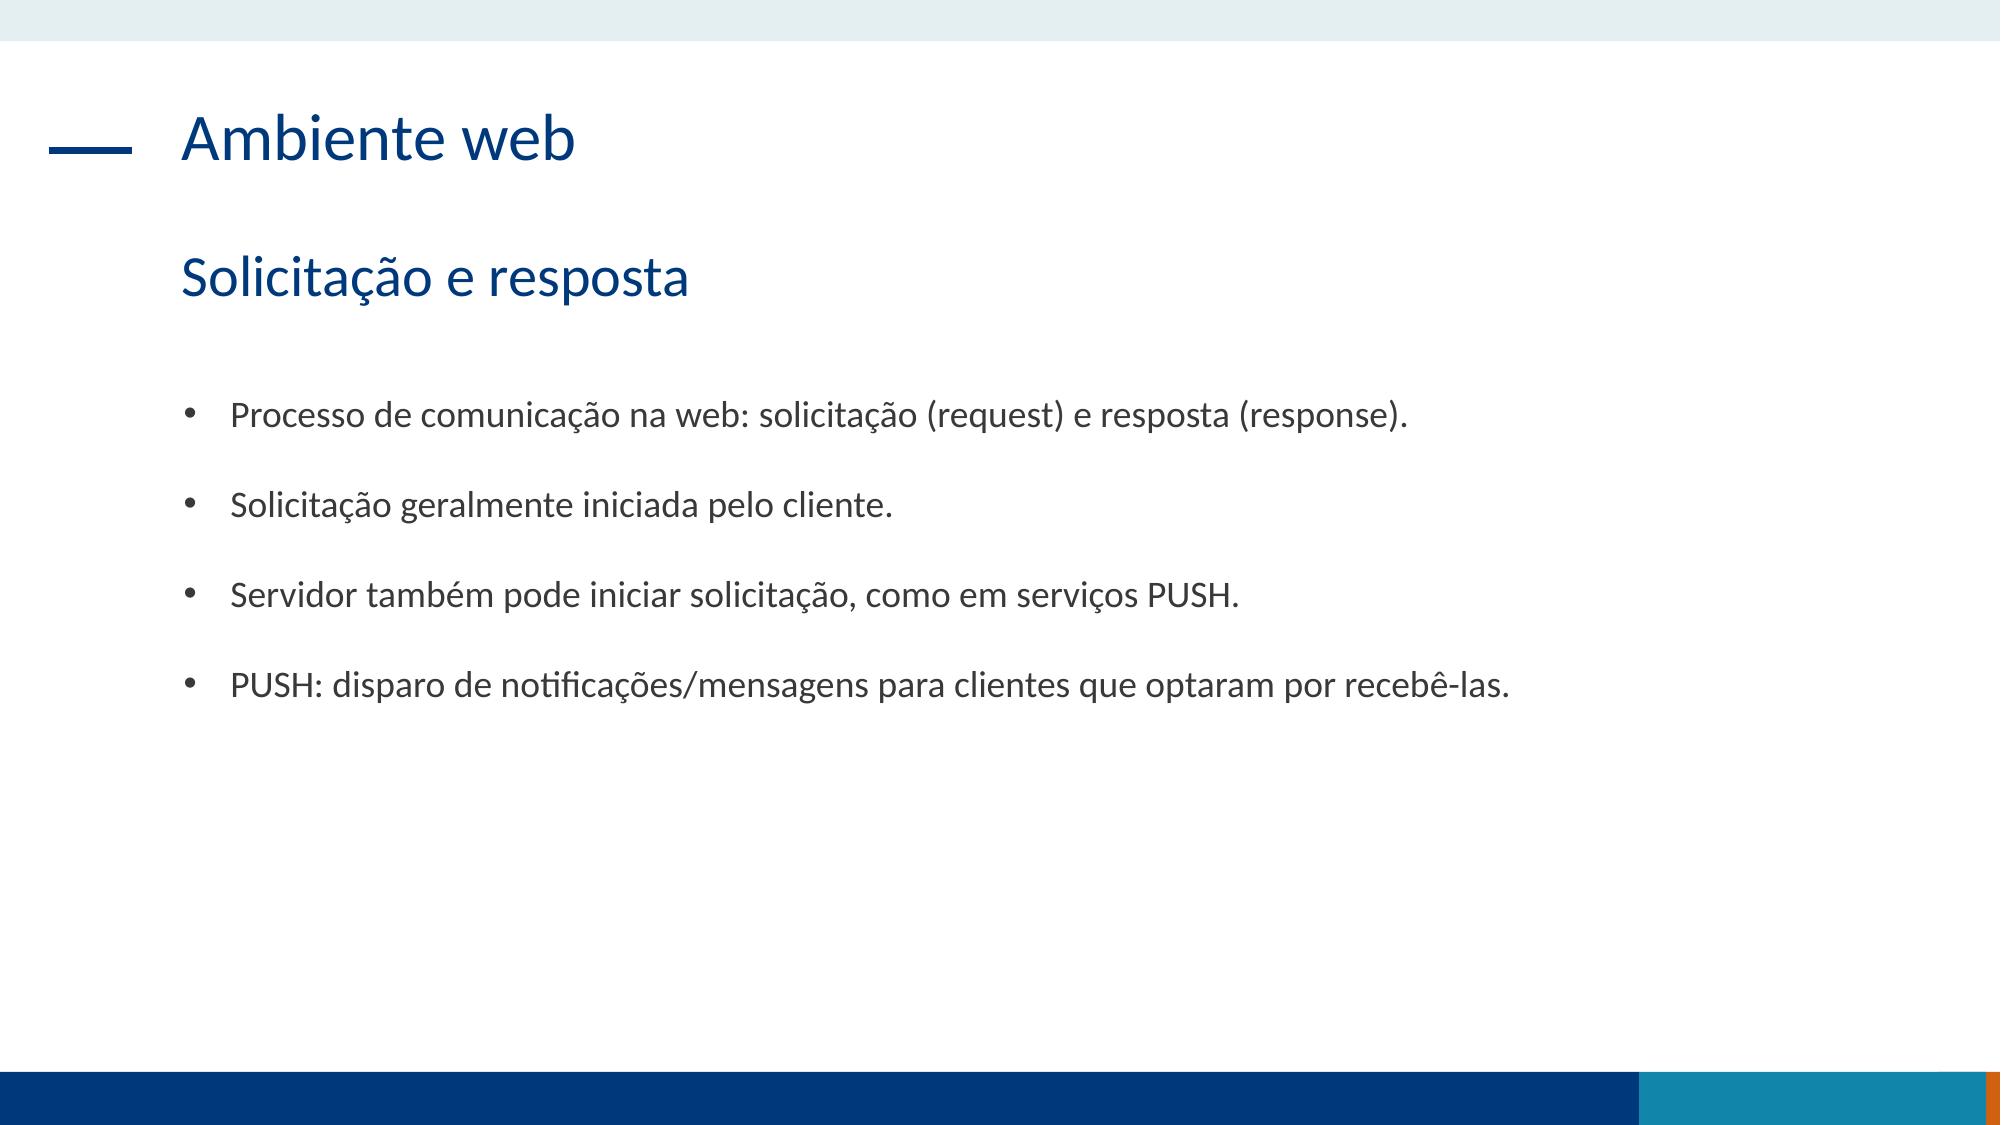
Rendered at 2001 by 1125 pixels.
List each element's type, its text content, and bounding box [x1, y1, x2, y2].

list Solicitação e resposta [167, 238, 1833, 380]
list Ambiente web [167, 95, 1833, 237]
text_box Processo de comunicação na web: solicitação (request) e resposta (response). Solicitação geralmente iniciada pelo cliente. Servidor também pode iniciar solicitação, como em serviços PUSH. PUSH: disparo de notificações/mensagens para clientes que optaram por recebê-las. [168, 382, 1835, 713]
